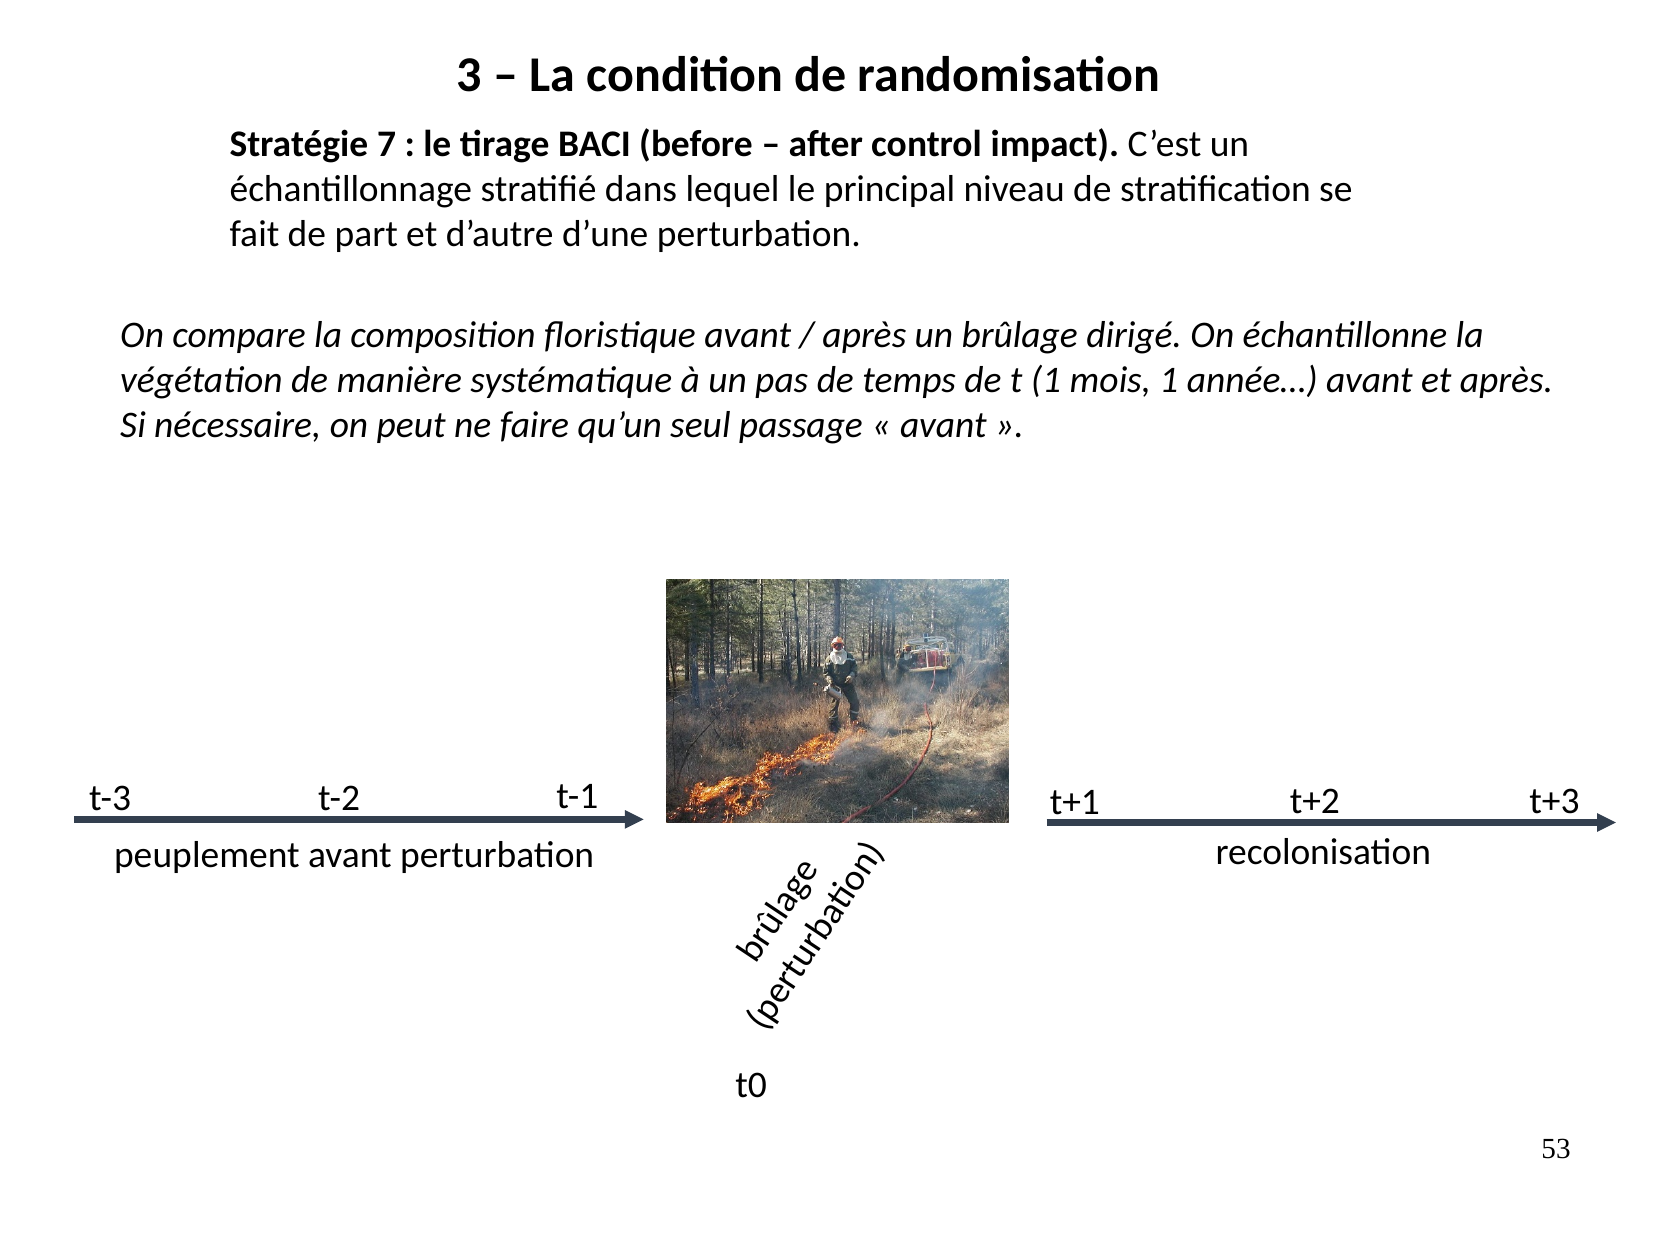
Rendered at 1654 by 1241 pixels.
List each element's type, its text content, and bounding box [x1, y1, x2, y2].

text_box t+2 [1274, 768, 1359, 822]
text_box t+2 [1274, 823, 1359, 829]
text_box Stratégie 7 : le tirage BACI (before – after control impact). C’est un échantillonnage stratifié dans lequel le principal niveau de stratification se fait de part et d’autre d’une perturbation. [214, 112, 1410, 262]
text_box recolonisation [1200, 826, 1462, 880]
text_box t-3 [74, 820, 159, 826]
text_box t-3 [74, 765, 159, 819]
text_box t-2 [303, 820, 388, 826]
text_box t+3 [1514, 823, 1599, 829]
text_box 3 – La condition de randomisation [126, 34, 1491, 110]
text_box peuplement avant perturbation [99, 822, 656, 883]
text_box t0 [720, 1052, 805, 1113]
text_box t-2 [303, 765, 388, 819]
text_box brûlage (perturbation) [677, 823, 910, 1052]
text_box t-1 [541, 763, 626, 819]
picture [666, 579, 1009, 823]
text_box On compare la composition floristique avant / après un brûlage dirigé. On échantillonne la végétation de manière systématique à un pas de temps de t (1 mois, 1 année…) avant et après. Si nécessaire, on peut ne faire qu’un seul passage « avant ». [105, 302, 1570, 453]
text_box t+3 [1514, 768, 1599, 822]
text_box t-1 [541, 820, 626, 824]
text_box t+1 [1035, 769, 1120, 829]
slide_number 53 [1185, 1129, 1571, 1216]
